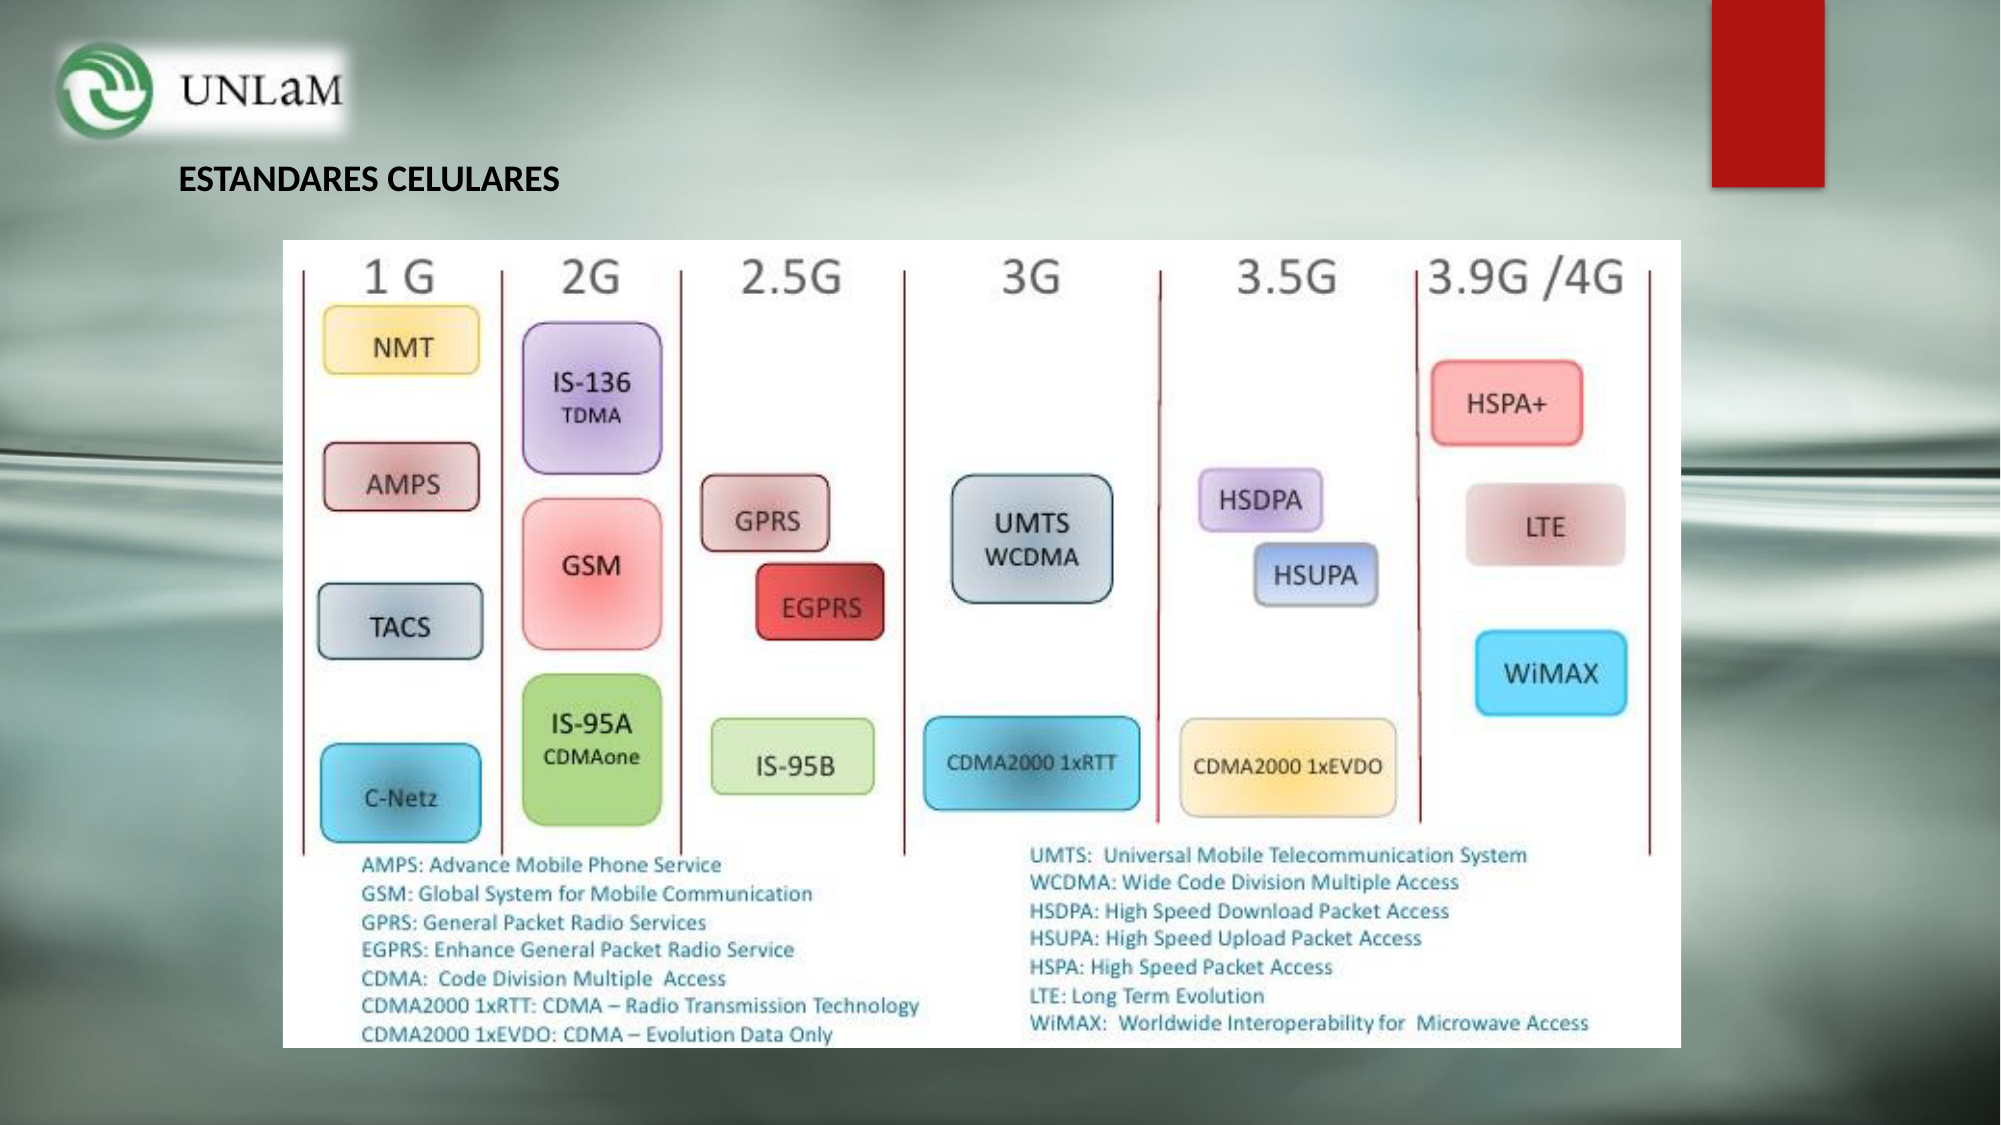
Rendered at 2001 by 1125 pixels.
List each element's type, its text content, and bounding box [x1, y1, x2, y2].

text_box ESTANDARES CELULARES [163, 146, 1165, 207]
picture [0, 0, 2001, 1125]
